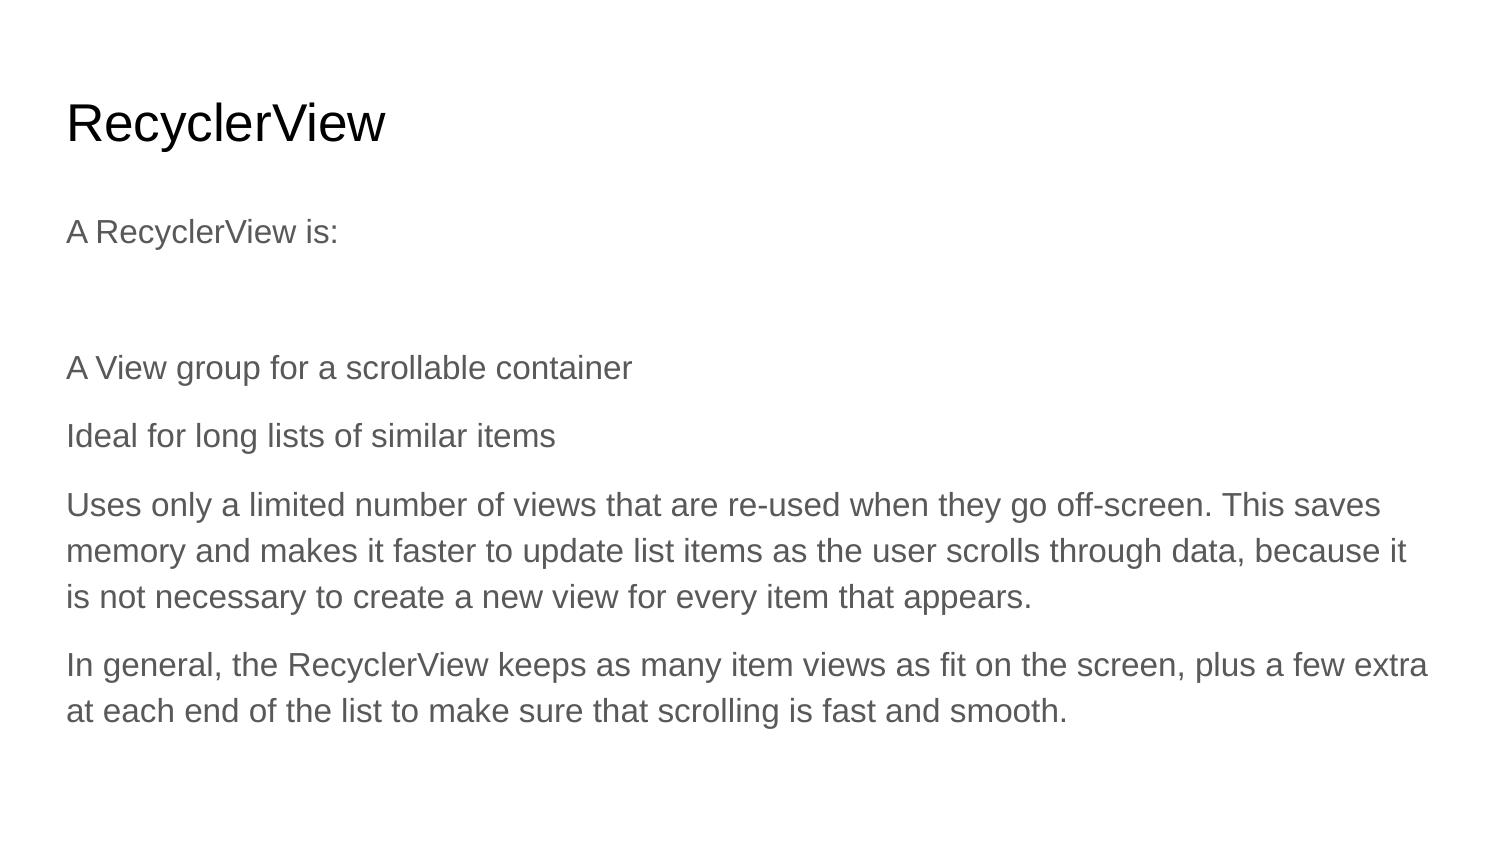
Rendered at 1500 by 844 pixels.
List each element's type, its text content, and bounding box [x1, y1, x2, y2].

list A RecyclerView is: A View group for a scrollable container Ideal for long lists of similar items Uses only a limited number of views that are re-used when they go off-screen. This saves memory and makes it faster to update list items as the user scrolls through data, because it is not necessary to create a new view for every item that appears. In general, the RecyclerView keeps as many item views as fit on the screen, plus a few extra at each end of the list to make sure that scrolling is fast and smooth. [51, 189, 1449, 750]
title RecyclerView [51, 72, 1449, 167]
